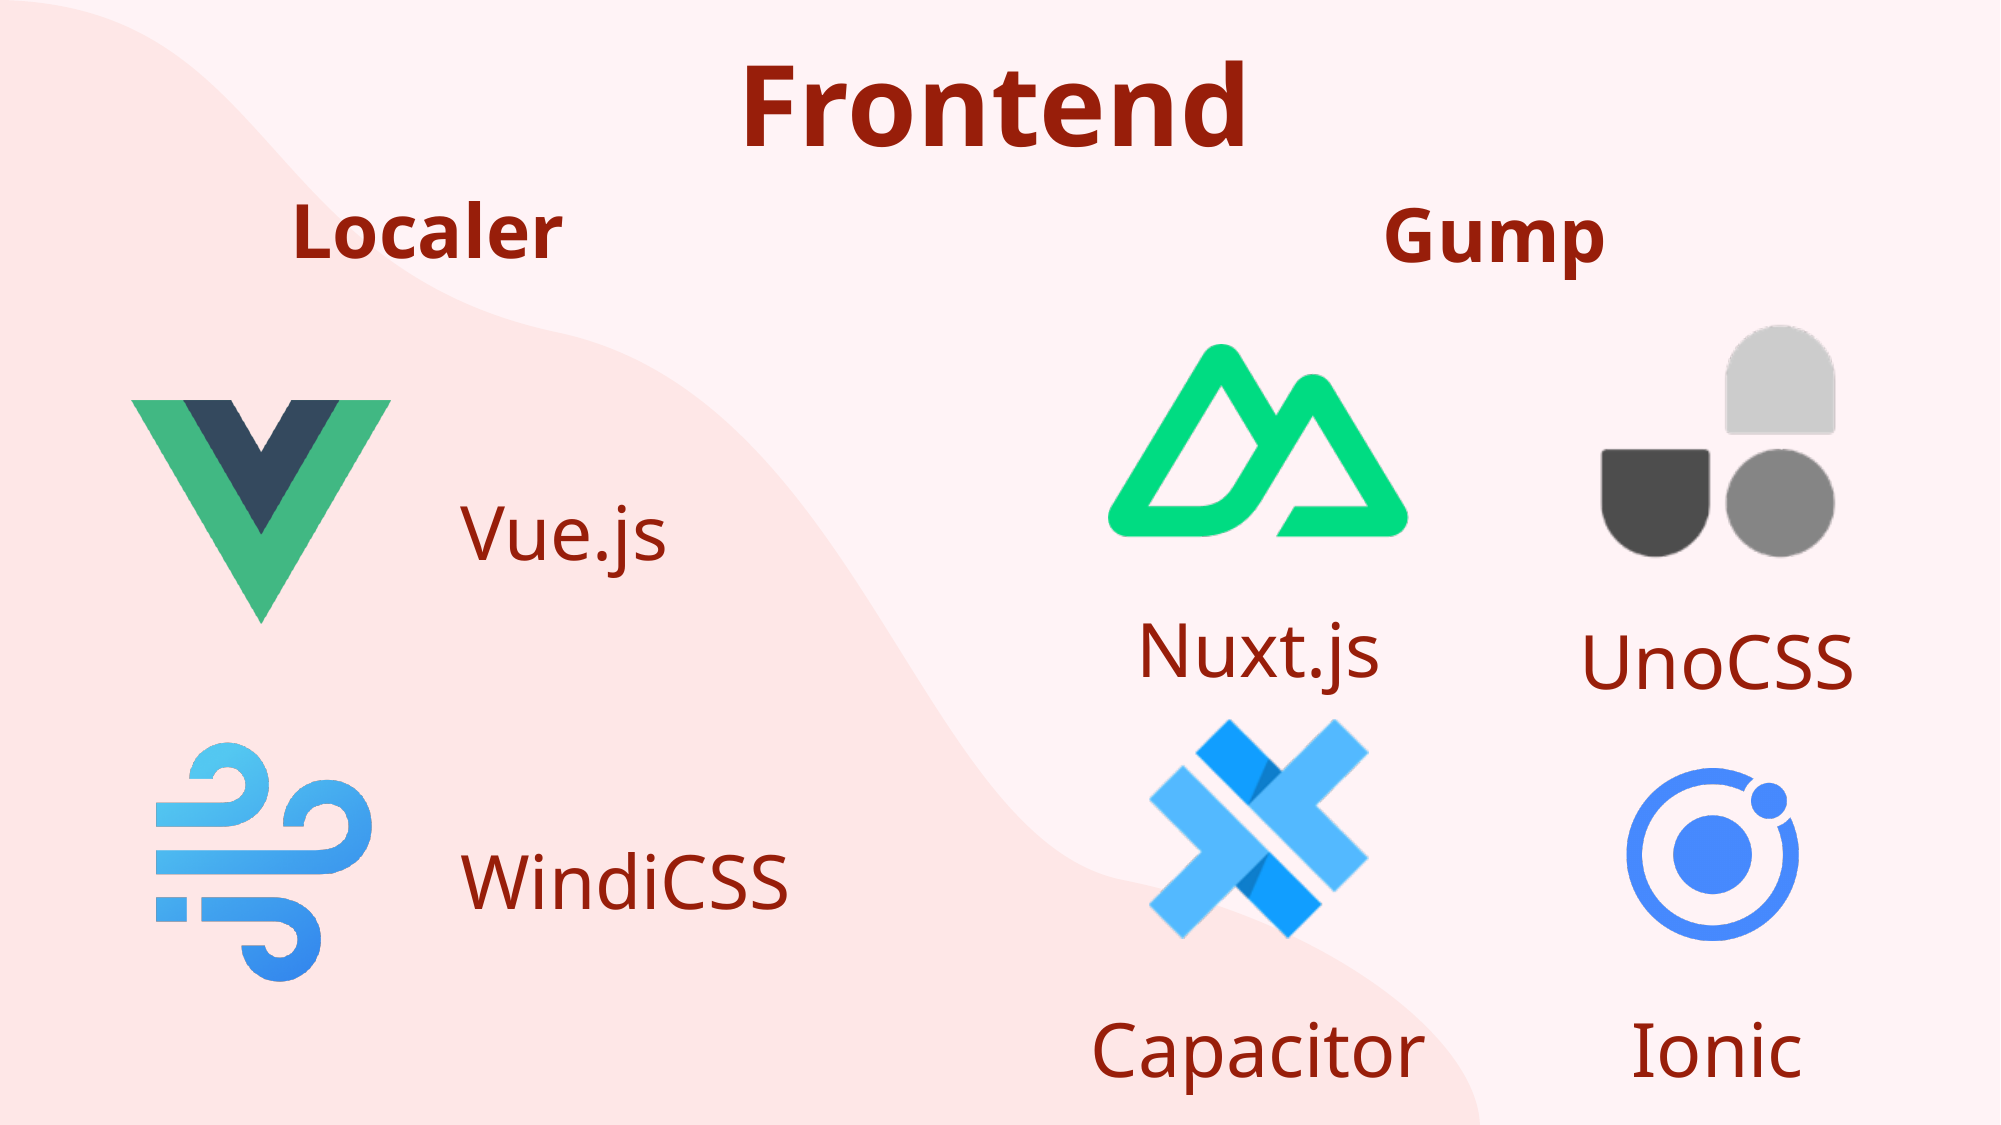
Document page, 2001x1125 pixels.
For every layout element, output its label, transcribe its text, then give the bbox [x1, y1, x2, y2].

text_box Nuxt.js [1108, 549, 1410, 709]
text_box UnoCSS [1515, 562, 1920, 721]
text_box Capacitor [1069, 950, 1449, 1109]
picture [131, 729, 391, 994]
picture [1626, 768, 1809, 941]
text_box Vue.js [445, 432, 757, 592]
title Frontend [722, 0, 1278, 221]
text_box Ionic [1567, 950, 1869, 1109]
text_box WindiCSS [445, 781, 850, 940]
picture [1566, 292, 1869, 592]
text_box Gump [1339, 134, 1651, 293]
picture [131, 400, 391, 624]
list Localer [271, 131, 584, 290]
picture [1149, 719, 1369, 939]
picture [1108, 344, 1410, 539]
